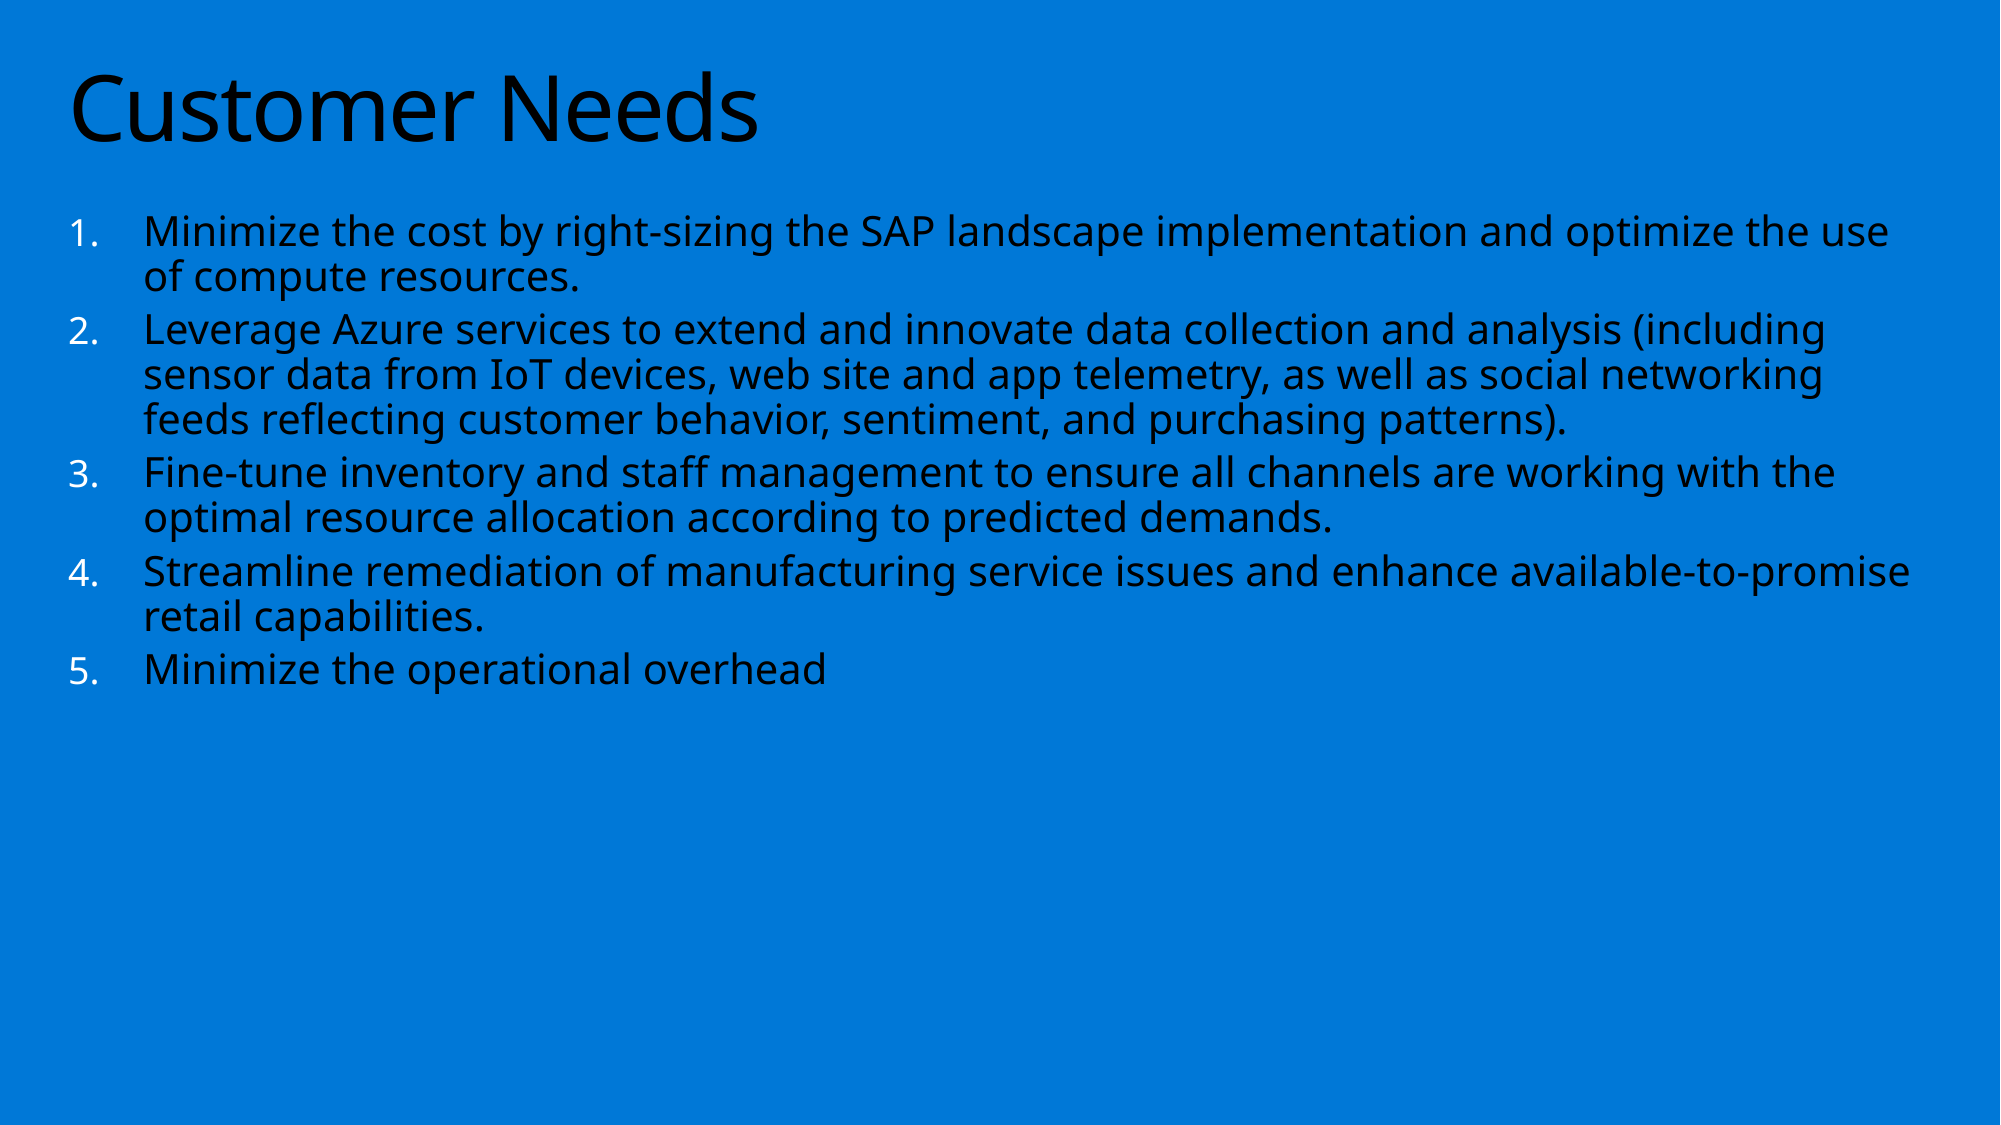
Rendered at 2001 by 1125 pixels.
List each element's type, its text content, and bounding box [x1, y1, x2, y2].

title Customer Needs [44, 47, 1957, 196]
list Minimize the cost by right-sizing the SAP landscape implementation and optimize the use of compute resources. Leverage Azure services to extend and innovate data collection and analysis (including sensor data from IoT devices, web site and app telemetry, as well as social networking feeds reflecting customer behavior, sentiment, and purchasing patterns). Fine-tune inventory and staff management to ensure all channels are working with the optimal resource allocation according to predicted demands. Streamline remediation of manufacturing service issues and enhance available-to-promise retail capabilities. Minimize the operational overhead [44, 195, 1956, 721]
